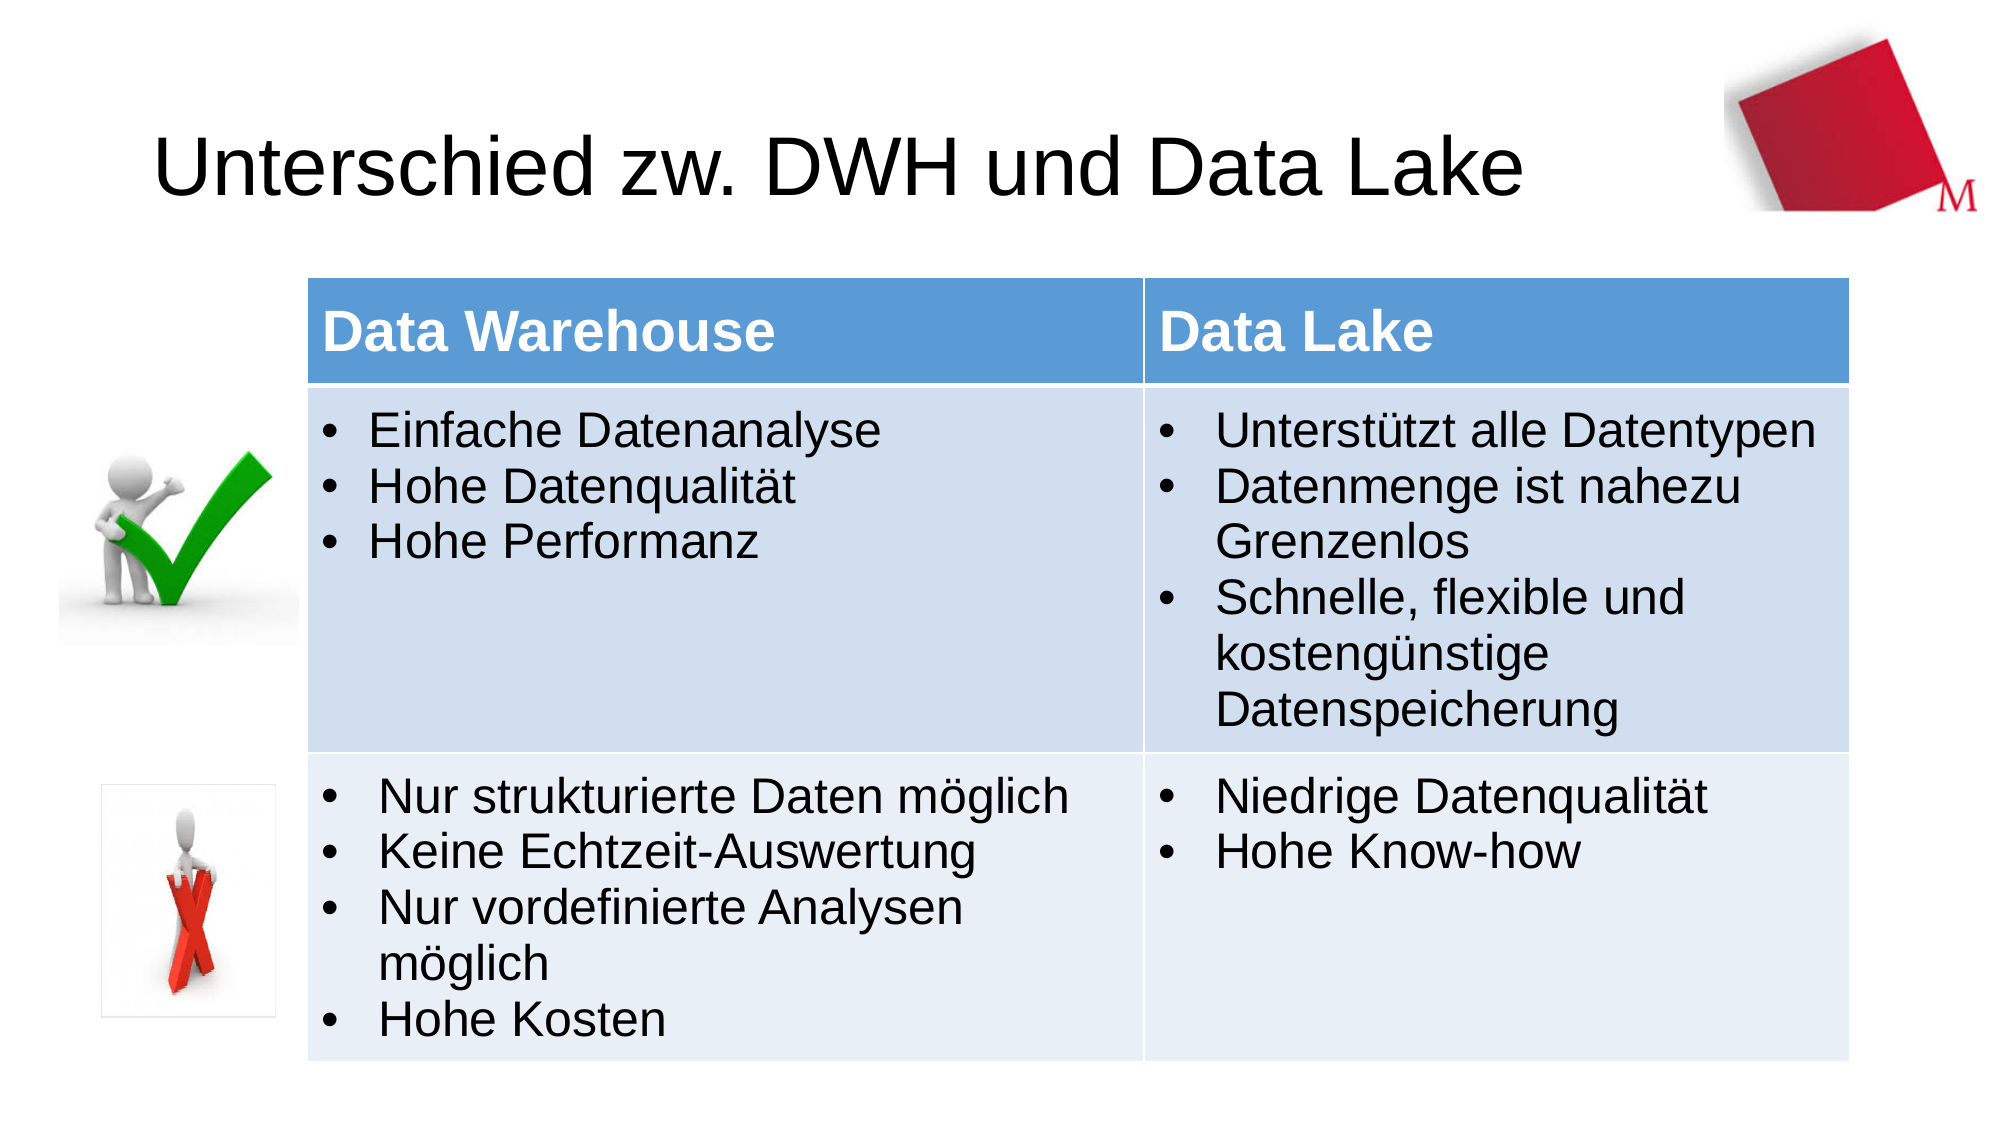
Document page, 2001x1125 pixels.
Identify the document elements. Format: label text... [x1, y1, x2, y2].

title Unterschied zw. DWH und Data Lake [137, 59, 1863, 278]
picture [59, 405, 300, 646]
picture [101, 784, 276, 1018]
table_cell Nur strukturierte Daten möglich Keine Echtzeit-Auswertung Nur vordefinierte Analysen möglich Hohe Kosten [308, 754, 1143, 1061]
table_header Data Lake [1145, 278, 1849, 383]
table_cell Einfache Datenanalyse Hohe Datenqualität Hohe Performanz [308, 388, 1143, 752]
table_cell Niedrige Datenqualität Hohe Know-how [1145, 754, 1849, 1061]
table_cell Unterstützt alle Datentypen Datenmenge ist nahezu Grenzenlos Schnelle, flexible und kostengünstige Datenspeicherung [1145, 388, 1849, 752]
picture [1724, 6, 1977, 259]
table_header Data Warehouse [308, 278, 1143, 383]
